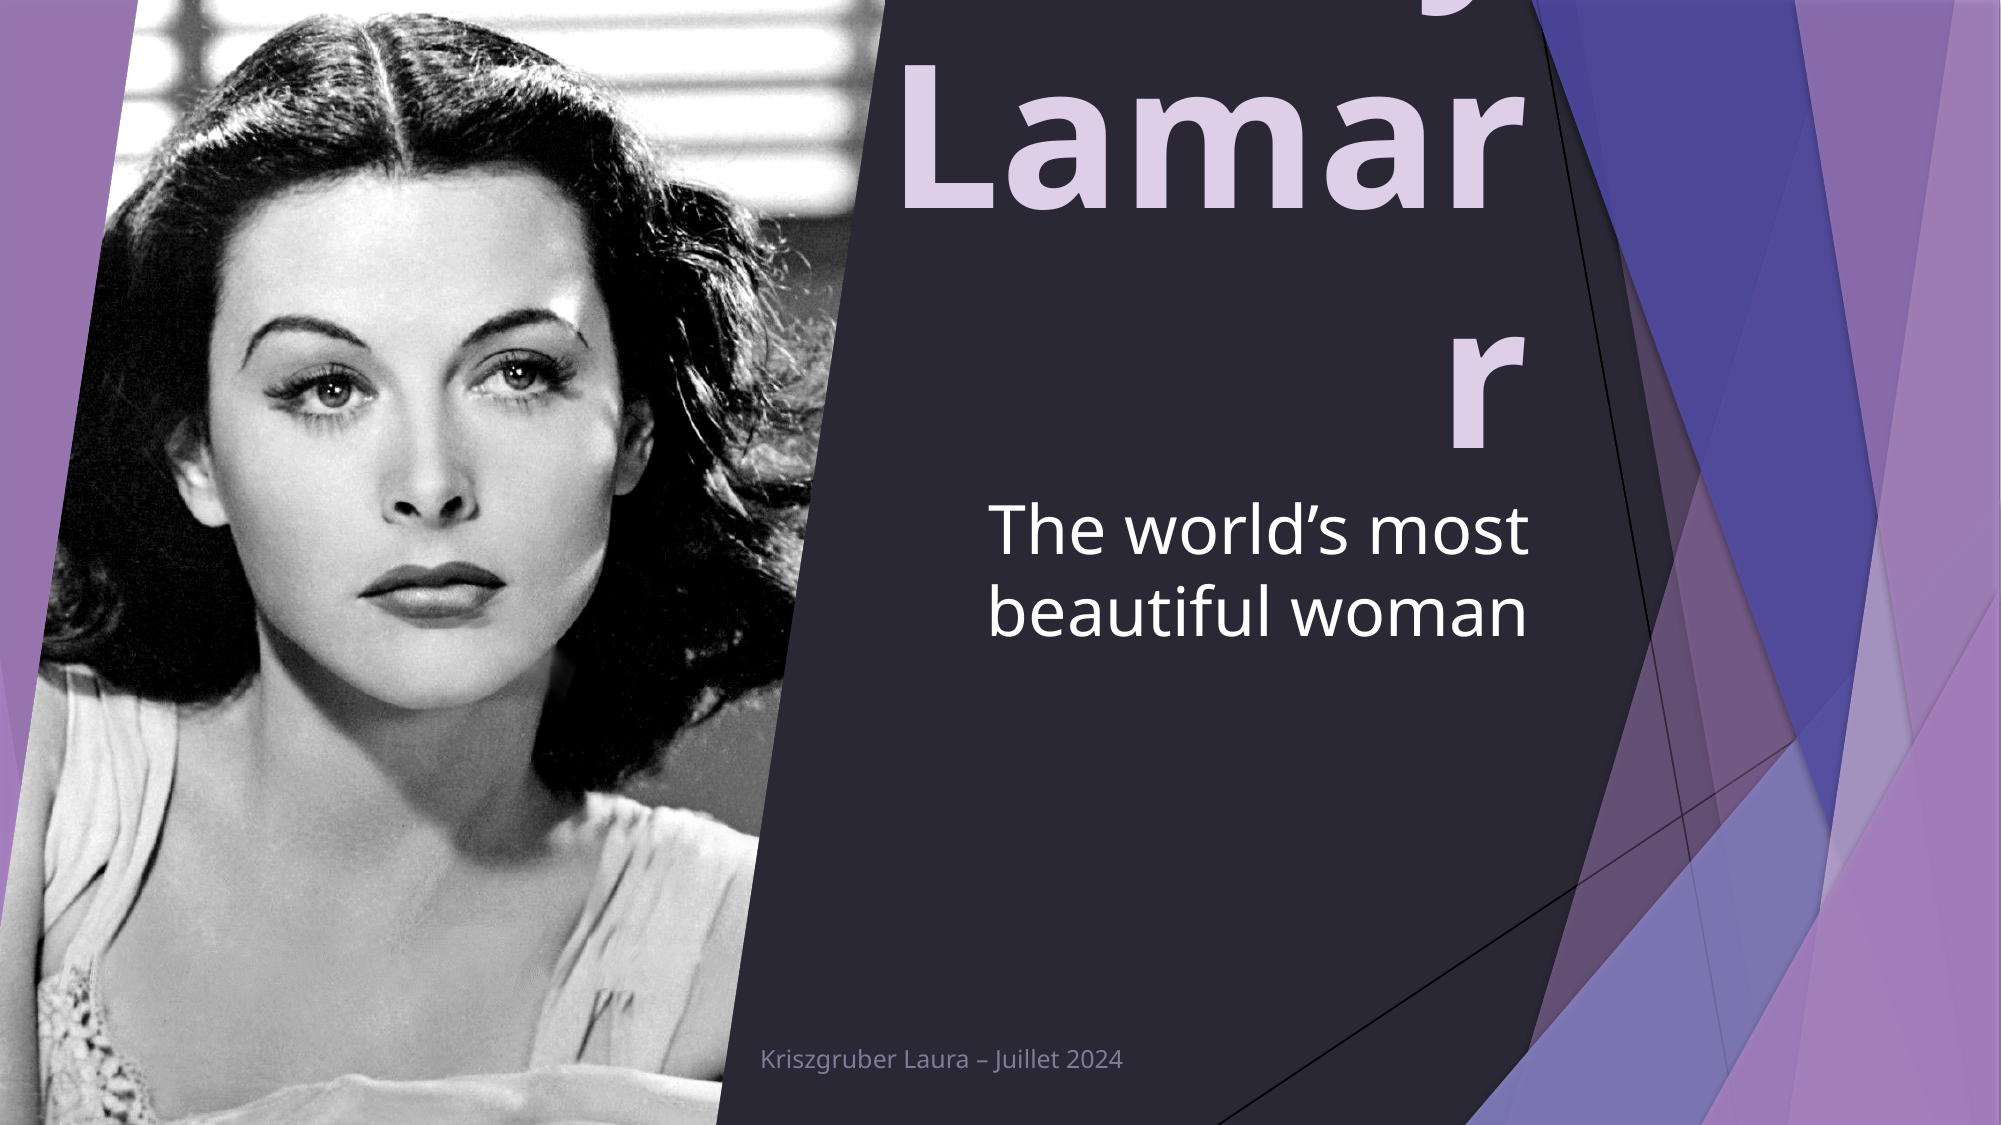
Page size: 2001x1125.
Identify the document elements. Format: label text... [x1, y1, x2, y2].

text_box Kriszgruber Laura – Juillet 2024 [890, 1036, 1145, 1082]
title Hedy Lamarr [890, 350, 1545, 479]
picture [0, 0, 886, 1125]
subtitle The world’s most beautiful woman [890, 479, 1546, 659]
